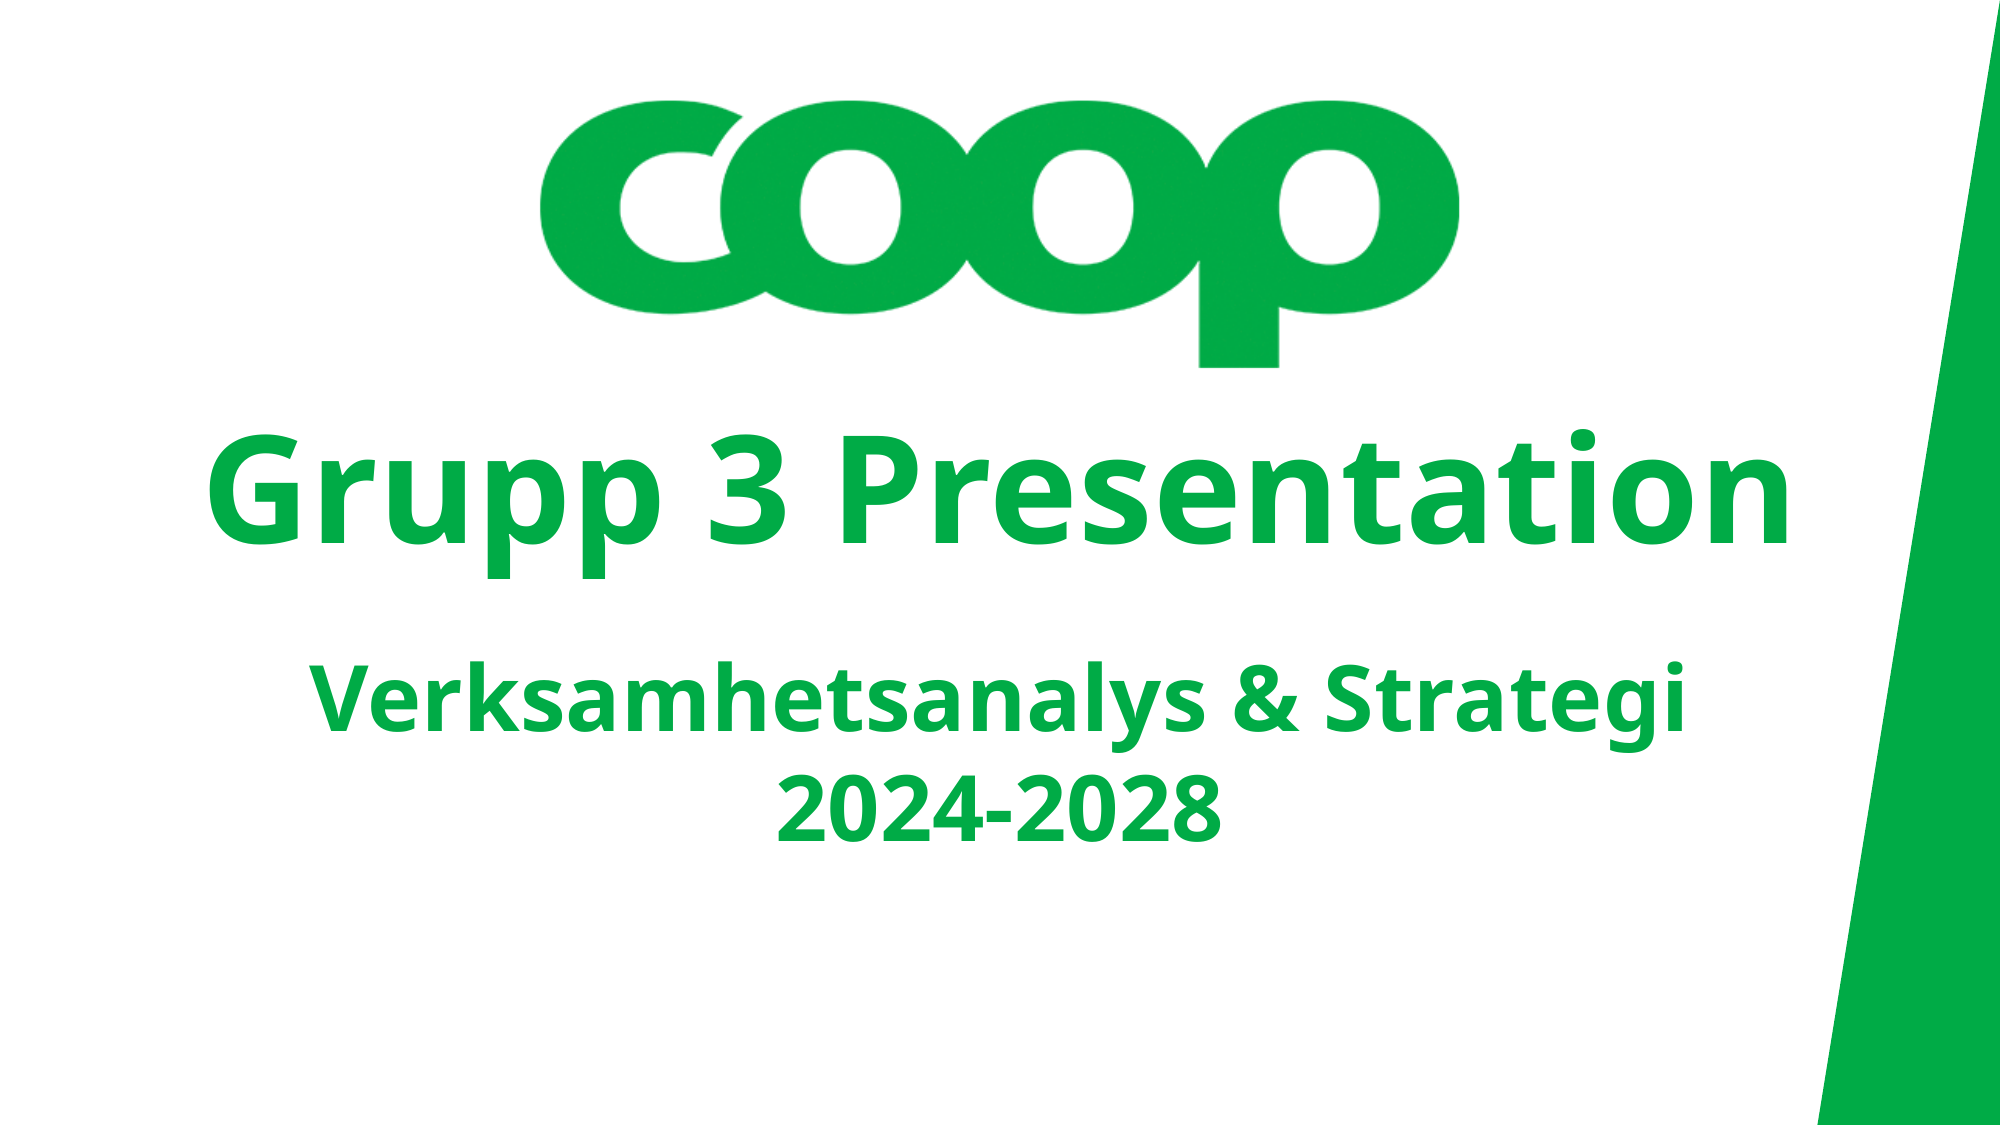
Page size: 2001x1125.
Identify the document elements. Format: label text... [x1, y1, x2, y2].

text_box Grupp 3 Presentation [176, 386, 1824, 581]
text_box [1815, 0, 2000, 1125]
text_box Verksamhetsanalys & Strategi 2024-2028 [285, 632, 1715, 868]
picture [533, 98, 1467, 370]
